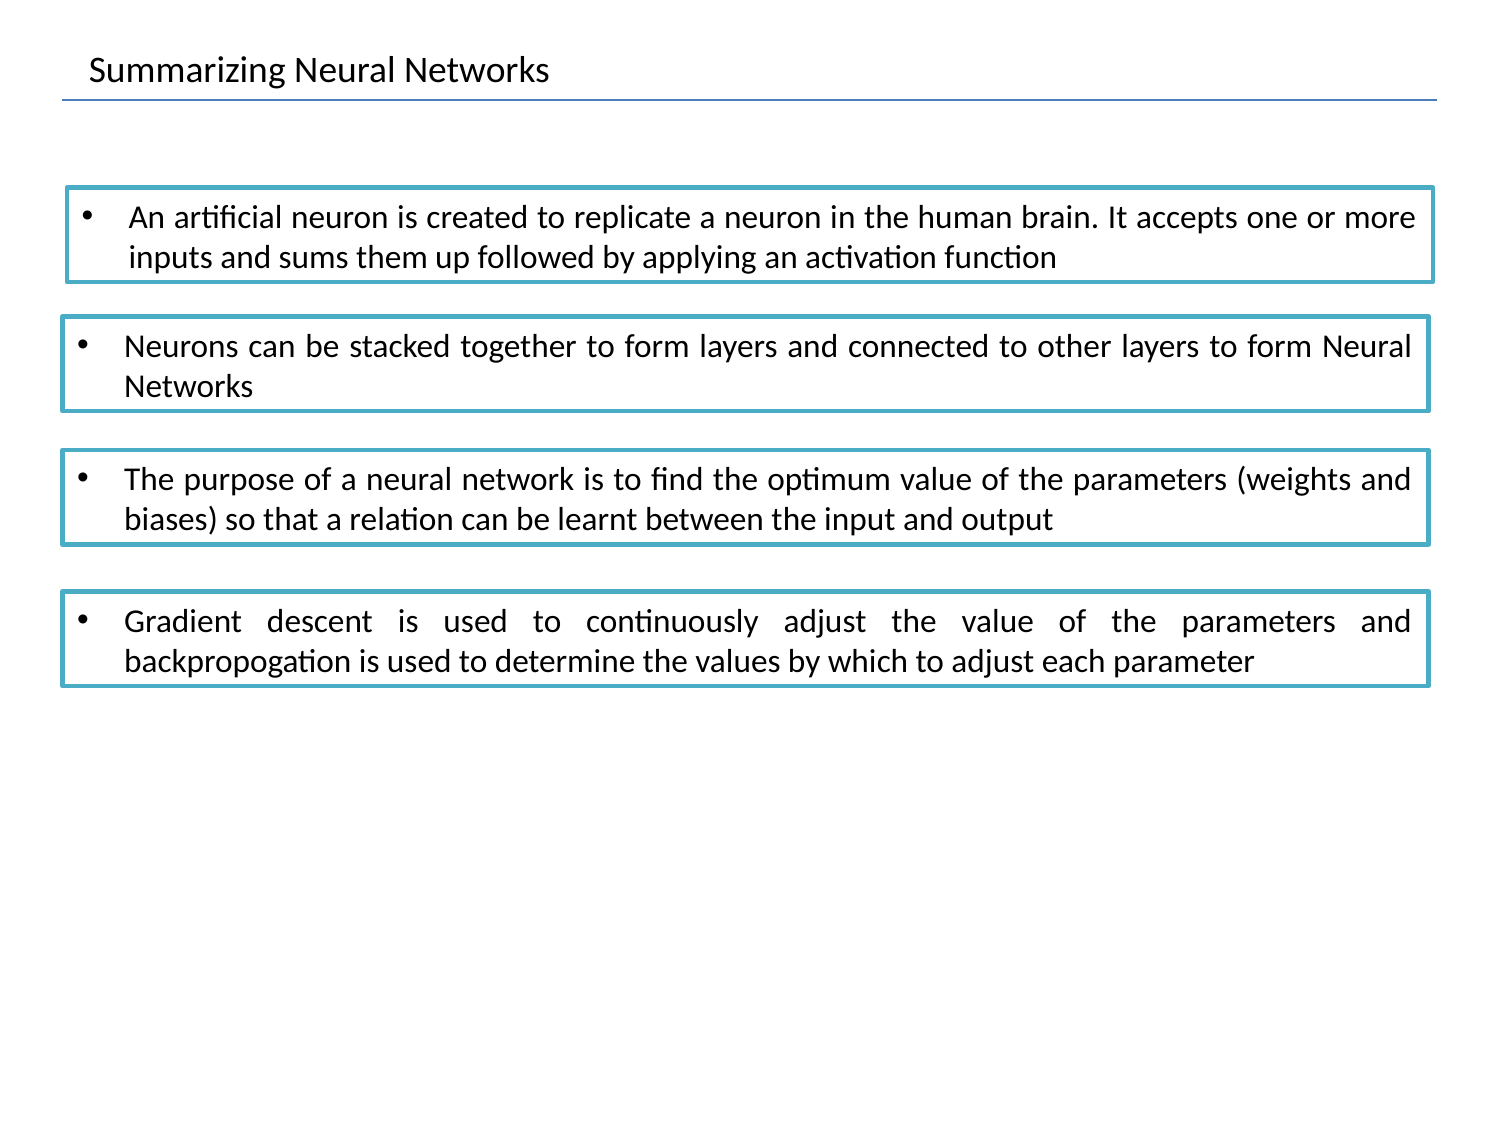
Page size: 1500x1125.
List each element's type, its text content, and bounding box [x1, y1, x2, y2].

text_box The purpose of a neural network is to find the optimum value of the parameters (weights and biases) so that a relation can be learnt between the input and output [60, 448, 1431, 547]
text_box An artificial neuron is created to replicate a neuron in the human brain. It accepts one or more inputs and sums them up followed by applying an activation function [65, 185, 1435, 284]
text_box Neurons can be stacked together to form layers and connected to other layers to form Neural Networks [60, 314, 1431, 413]
text_box Gradient descent is used to continuously adjust the value of the parameters and backpropogation is used to determine the values by which to adjust each parameter [60, 589, 1431, 688]
text_box Summarizing Neural Networks [73, 37, 566, 98]
